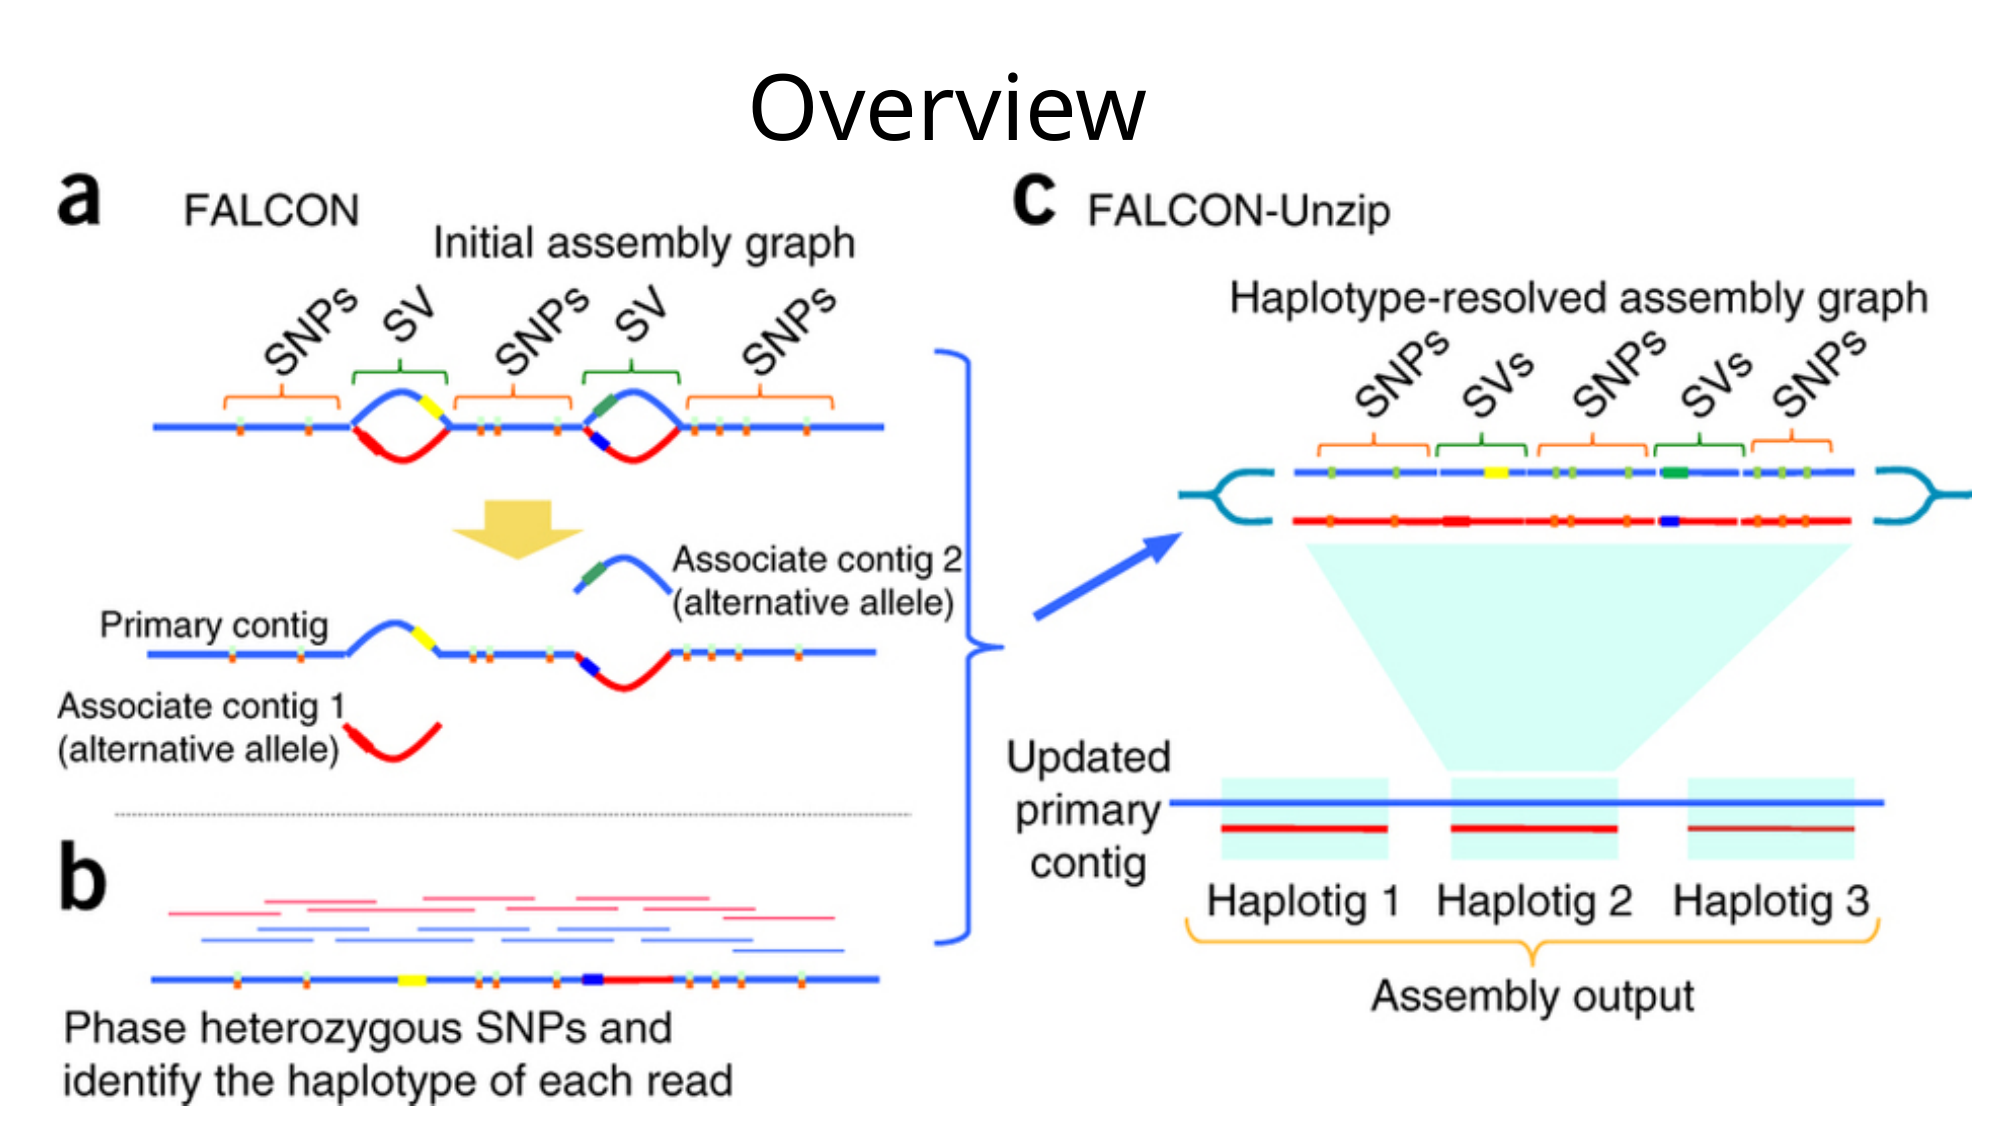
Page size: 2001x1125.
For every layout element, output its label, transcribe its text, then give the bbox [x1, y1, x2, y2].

picture [56, 145, 1972, 1106]
text_box Overview [85, 31, 1811, 145]
